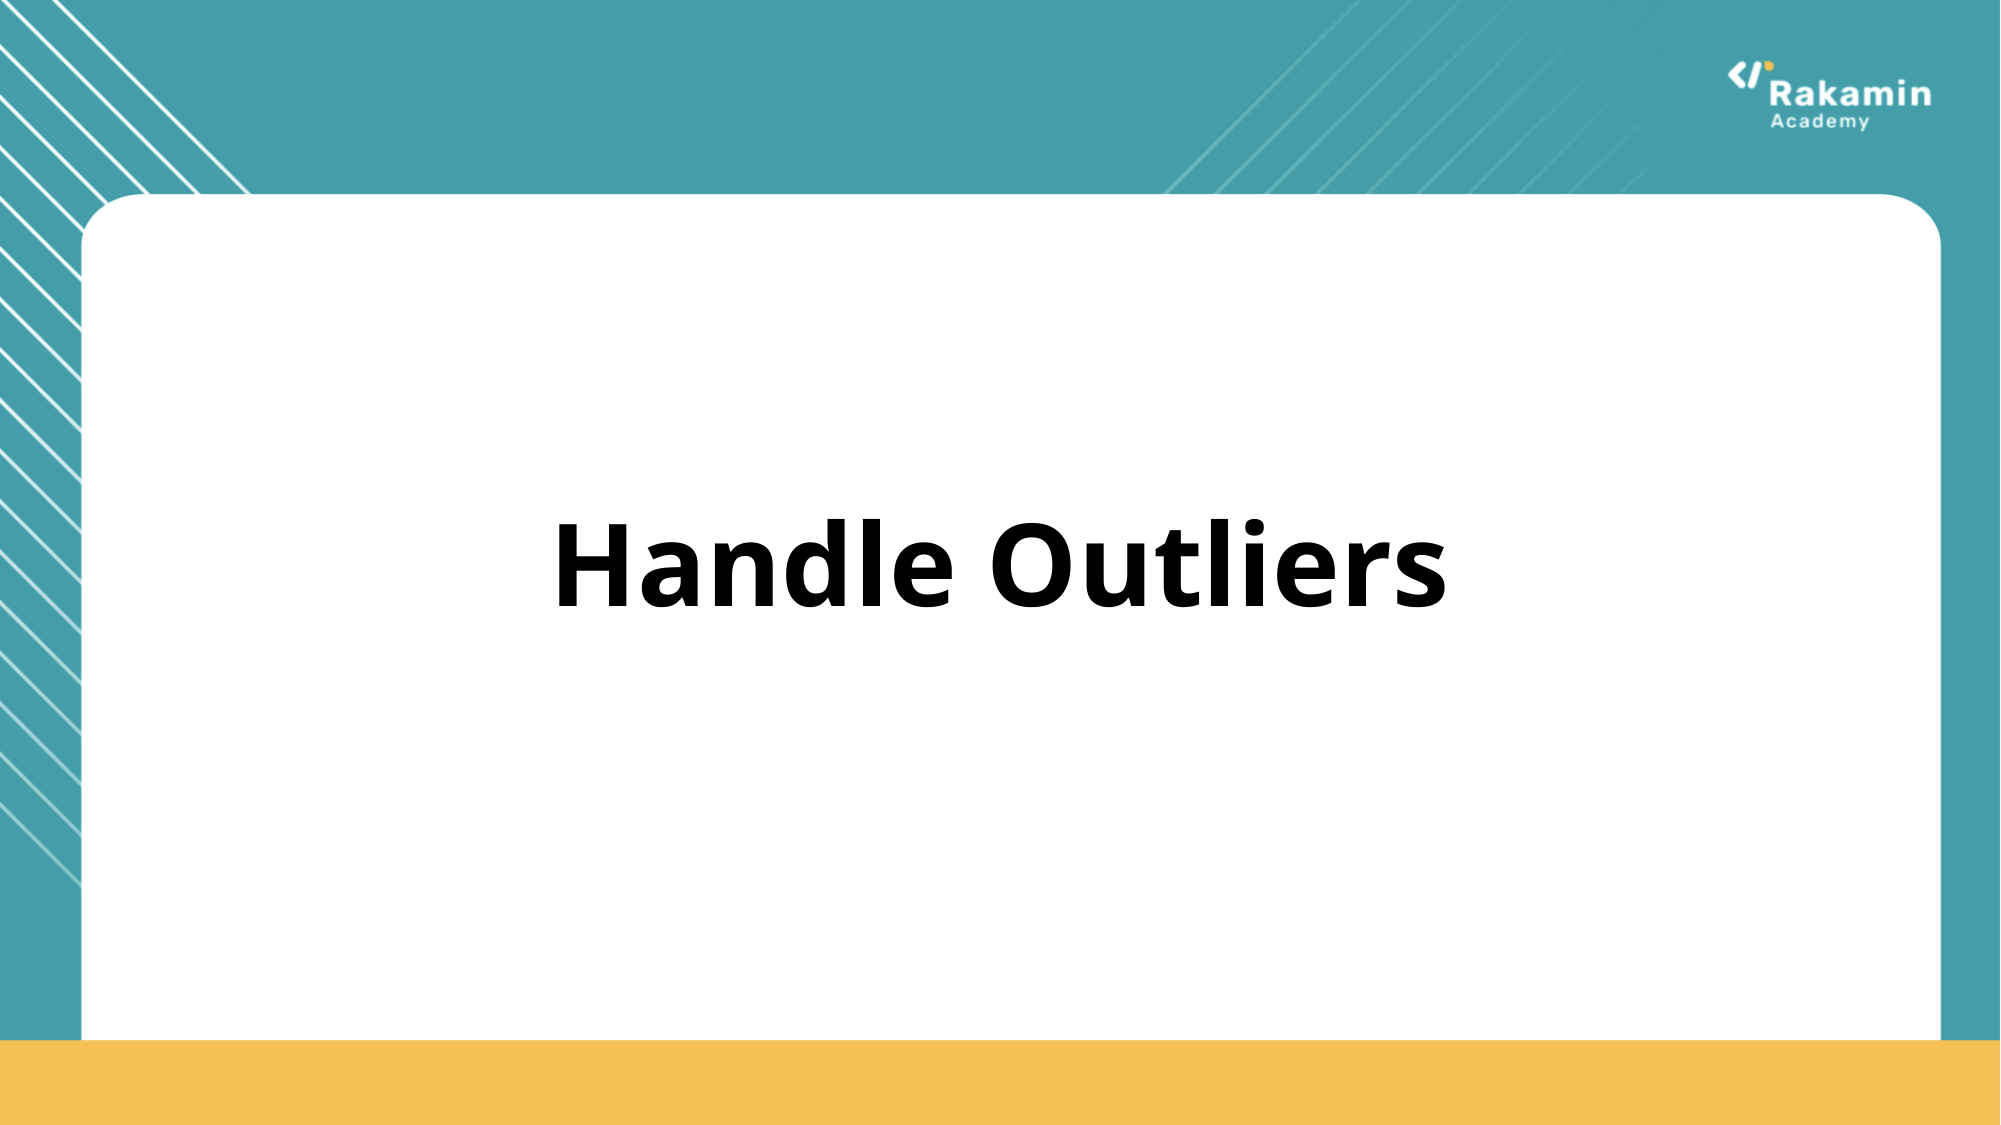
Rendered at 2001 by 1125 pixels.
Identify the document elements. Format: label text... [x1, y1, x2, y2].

title Handle Outliers [303, 115, 1697, 1010]
picture [0, 0, 2001, 1125]
